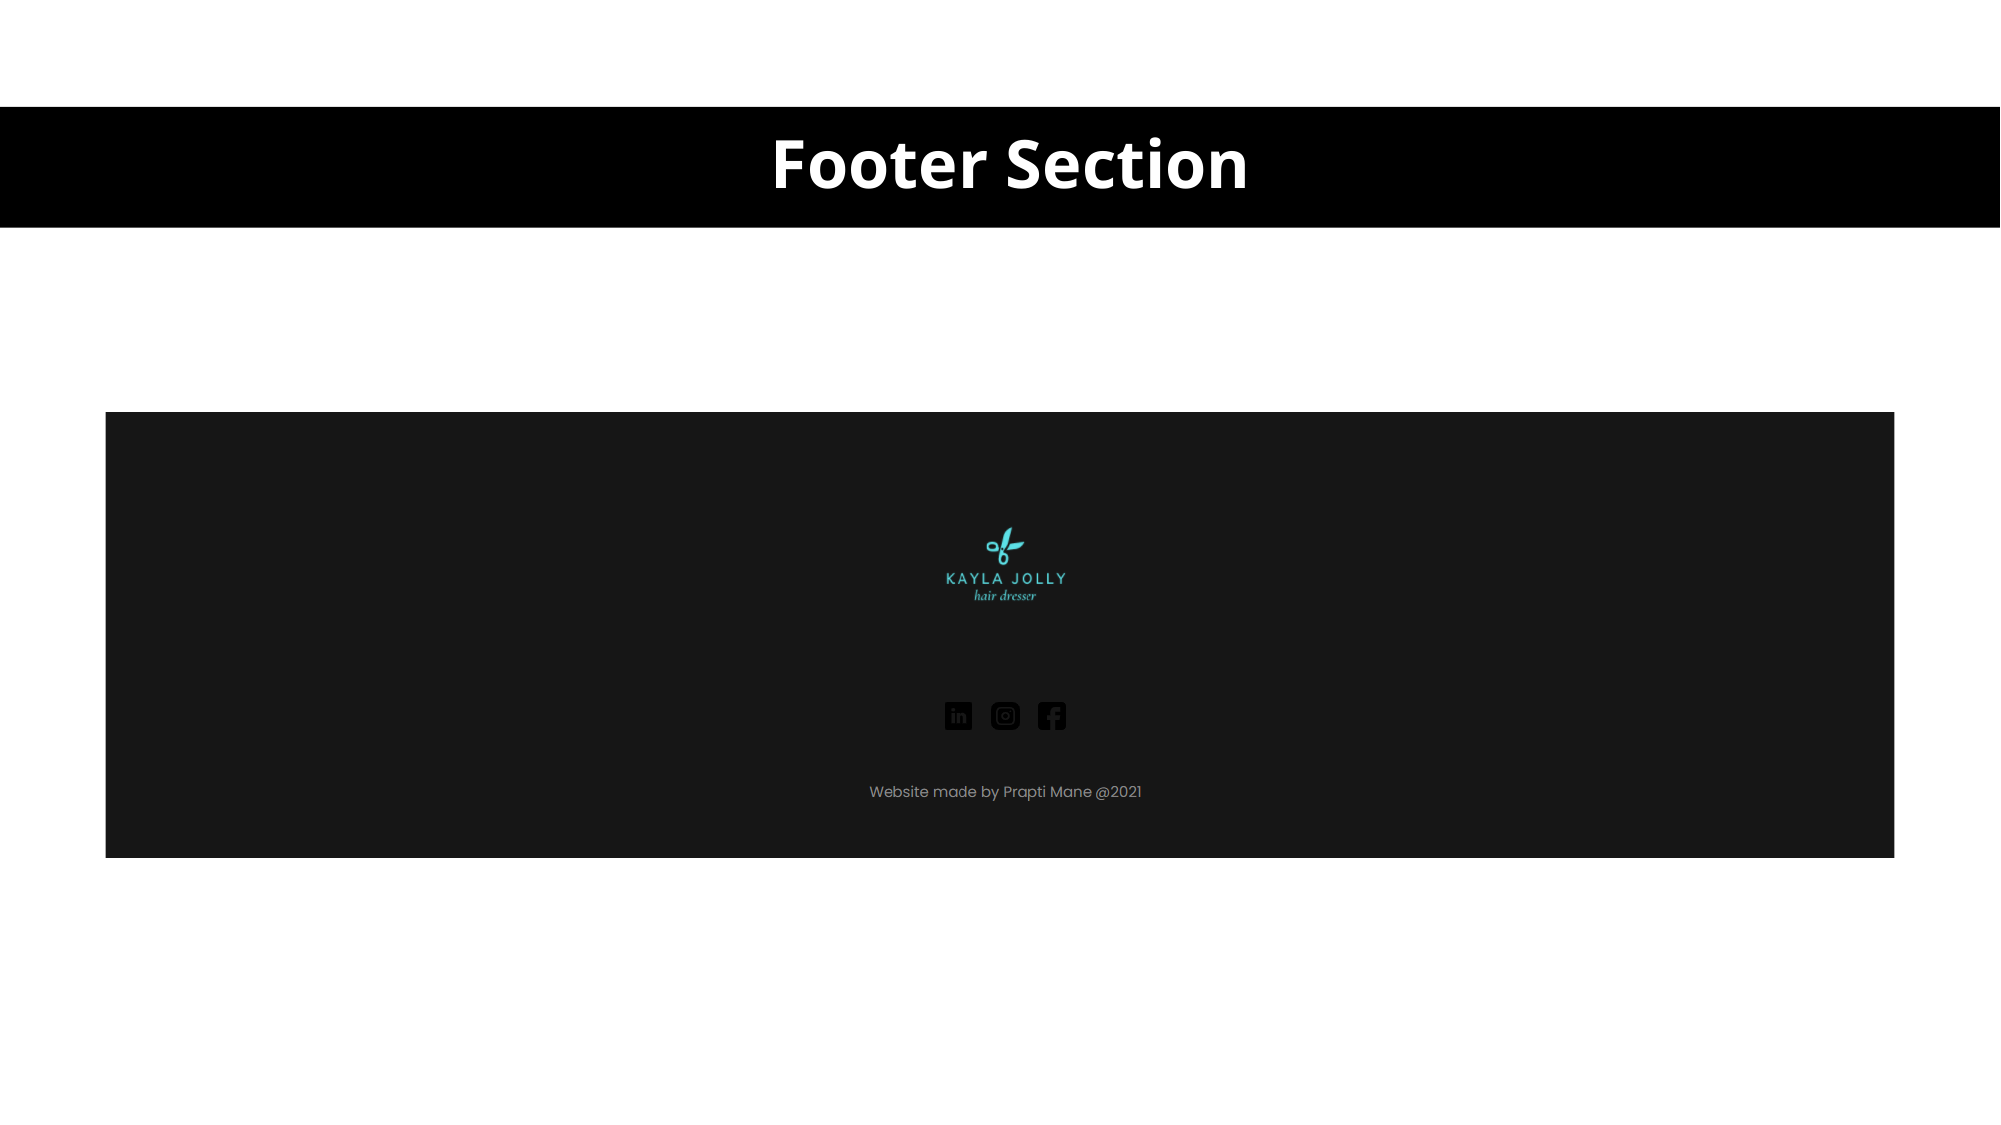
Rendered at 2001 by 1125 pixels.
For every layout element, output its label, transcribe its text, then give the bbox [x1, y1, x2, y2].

picture [105, 412, 1895, 858]
text_box [0, 106, 2000, 229]
title Footer Section [91, 105, 1931, 228]
